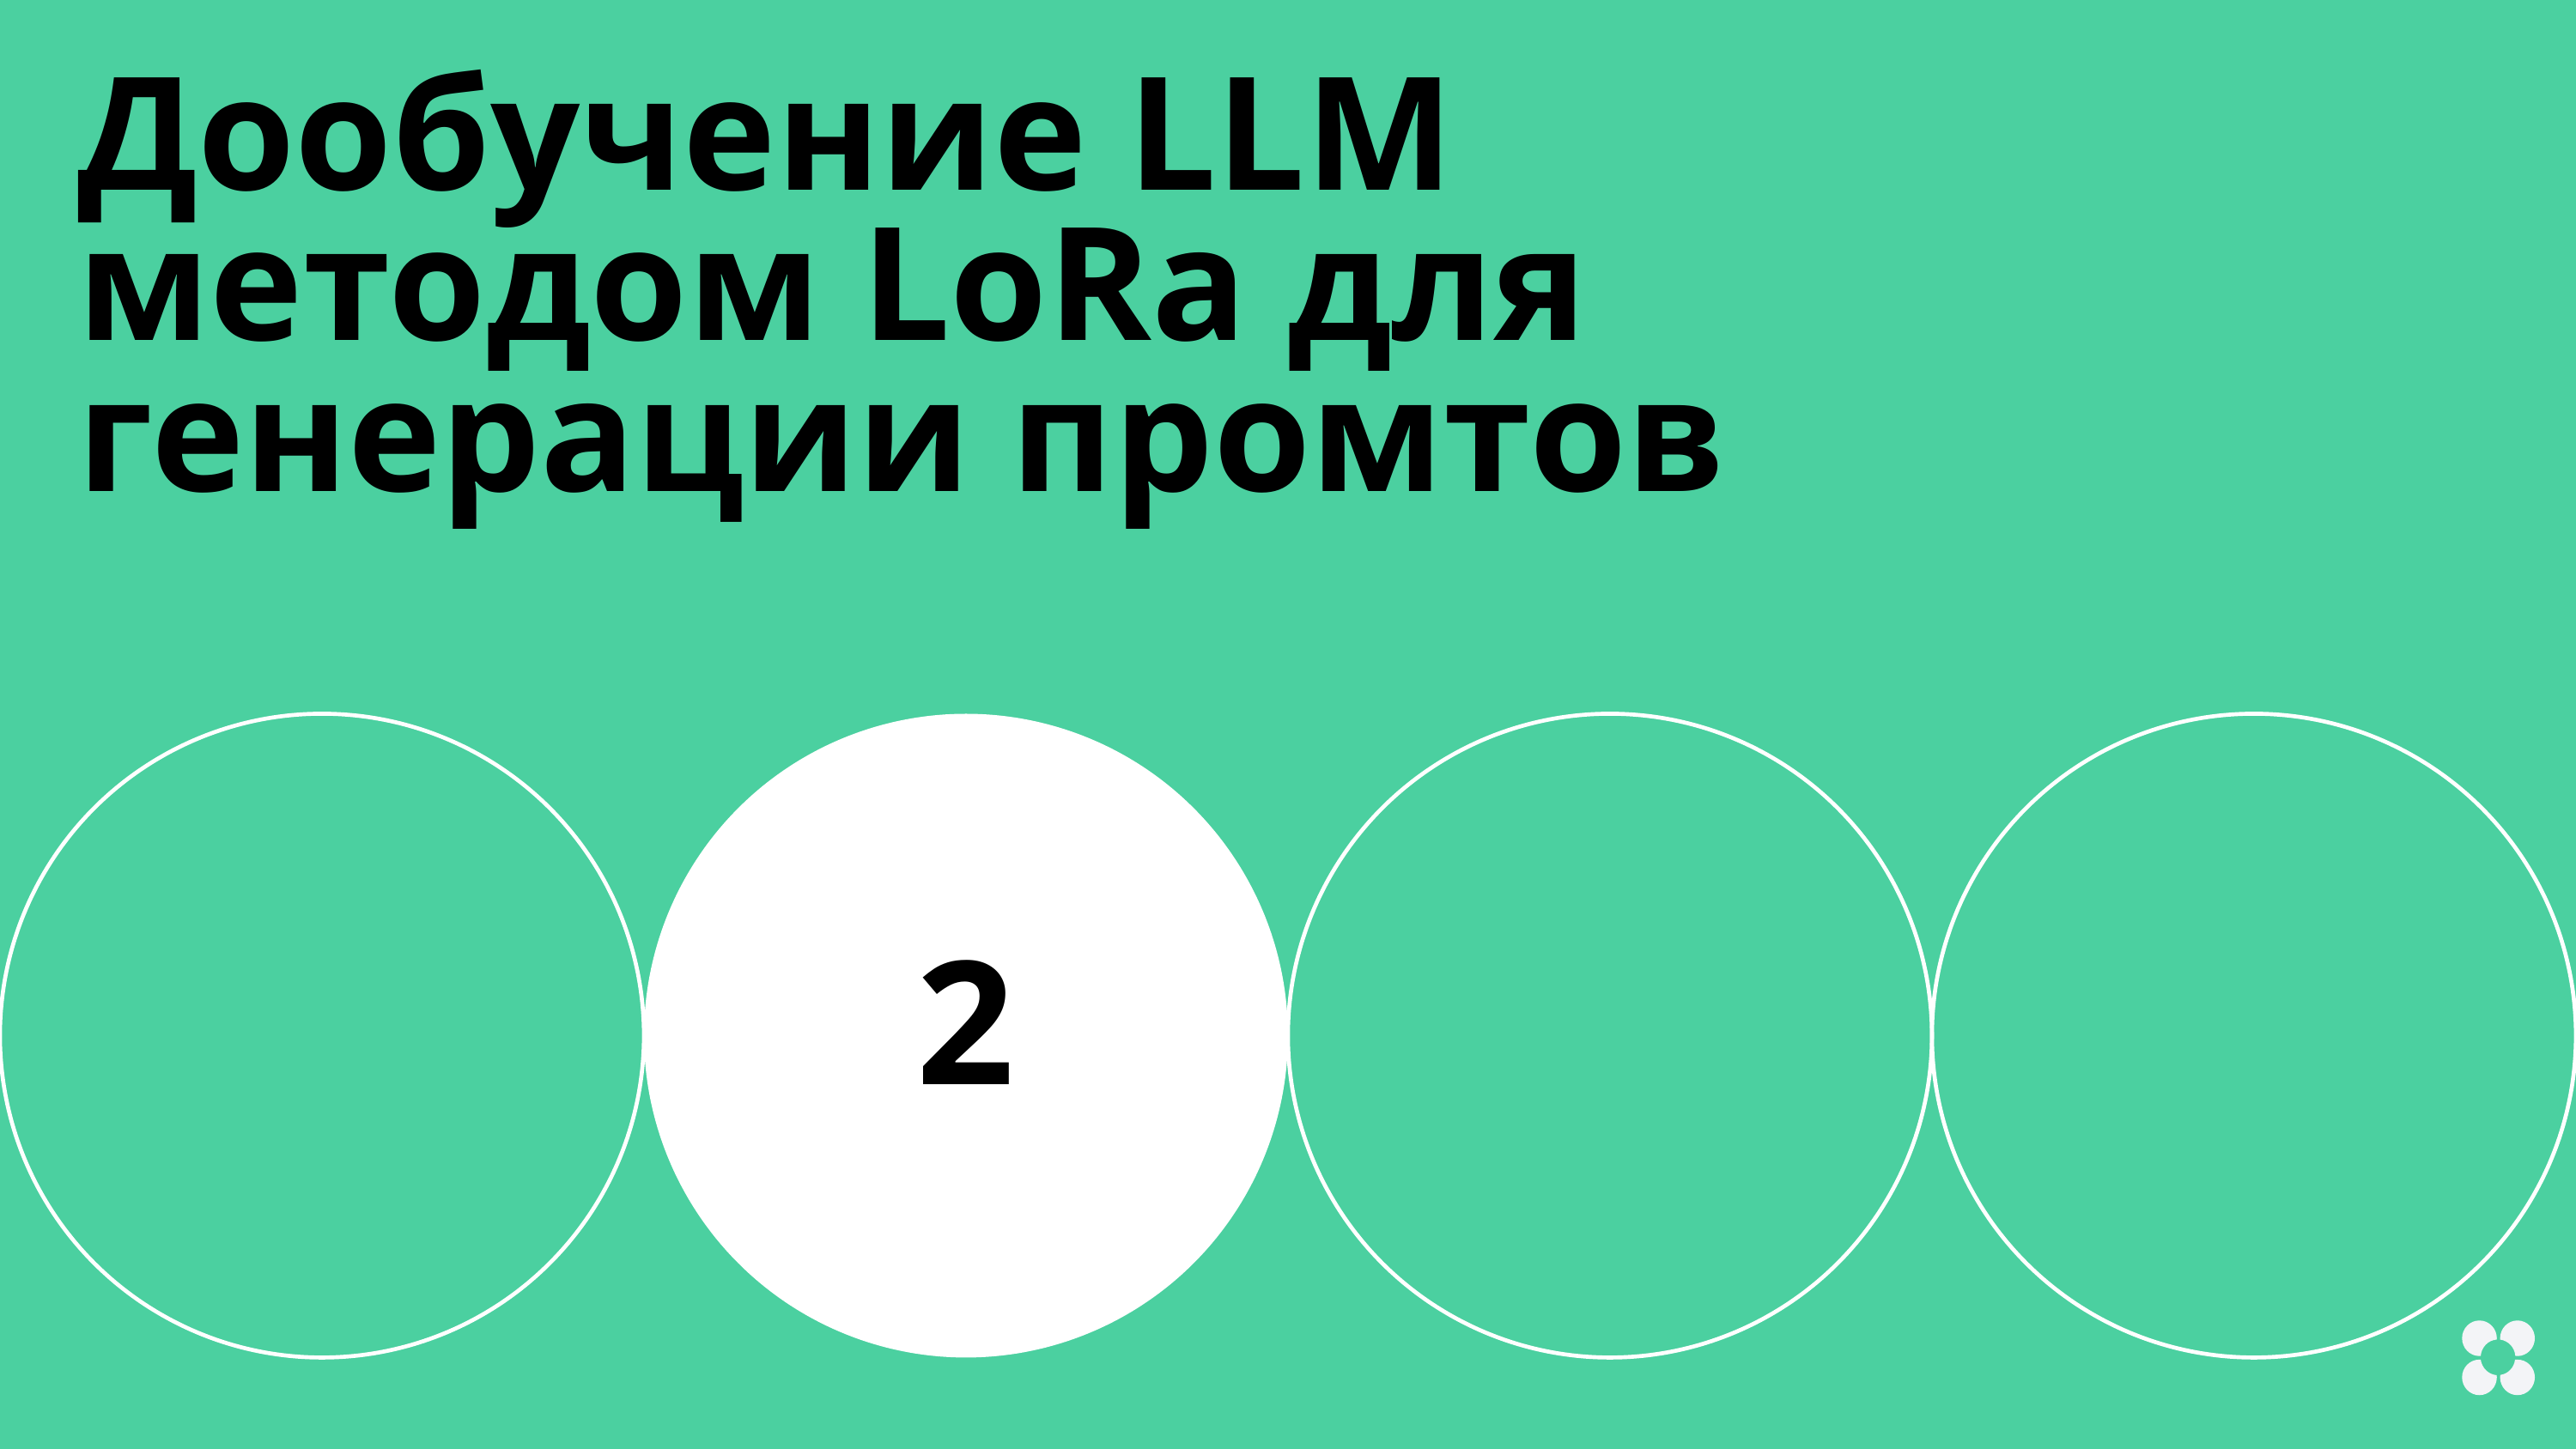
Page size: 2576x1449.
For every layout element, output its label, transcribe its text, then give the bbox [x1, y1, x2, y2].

text_box 2 [644, 713, 1288, 1358]
text_box Дообучение LLM методом LoRa для генерации промтов [77, 69, 2091, 698]
text_box [0, 713, 644, 1358]
text_box [1931, 713, 2576, 1358]
text_box [1288, 713, 1932, 1358]
